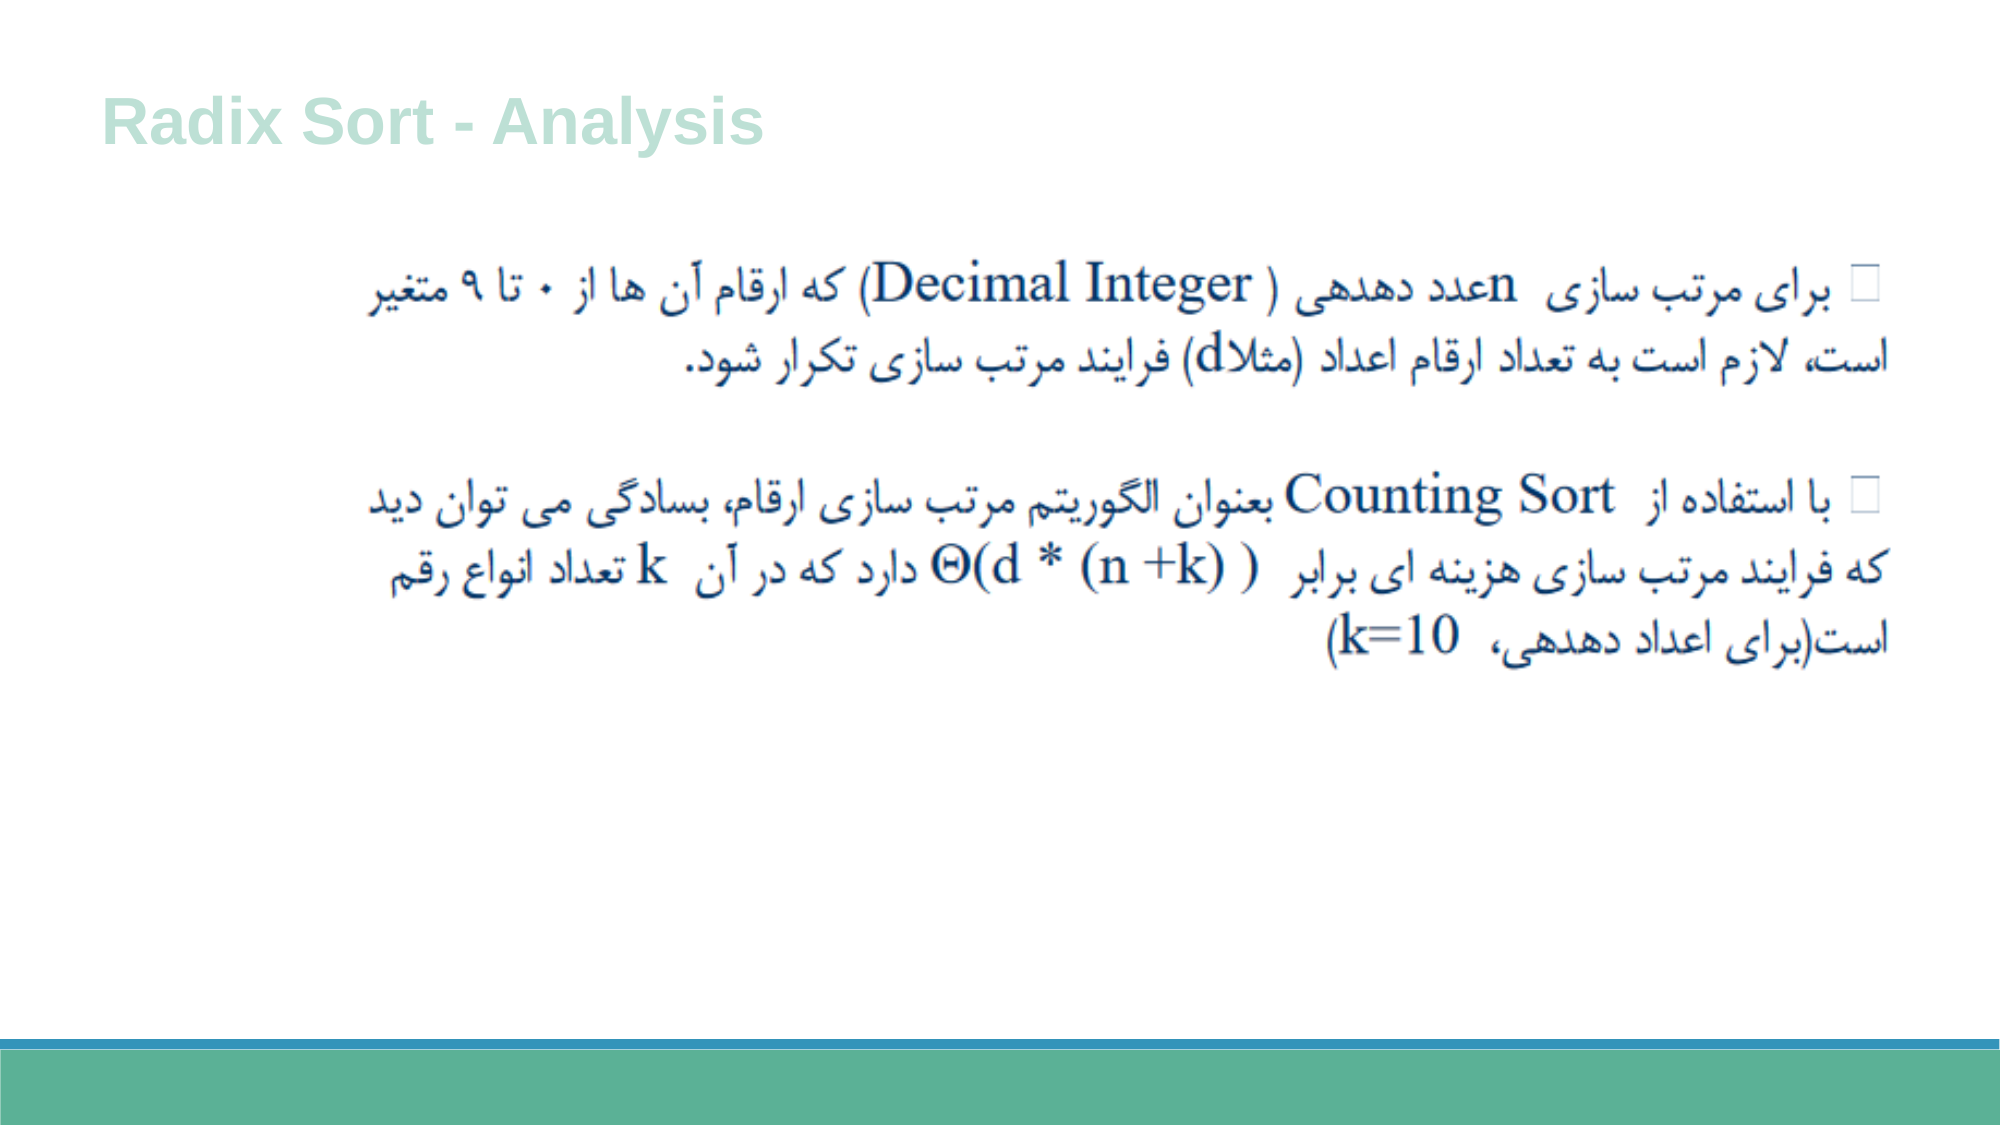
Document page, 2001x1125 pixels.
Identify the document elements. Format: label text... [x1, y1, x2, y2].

text_box Radix Sort - Analysis [86, 70, 781, 166]
picture [308, 218, 1928, 734]
